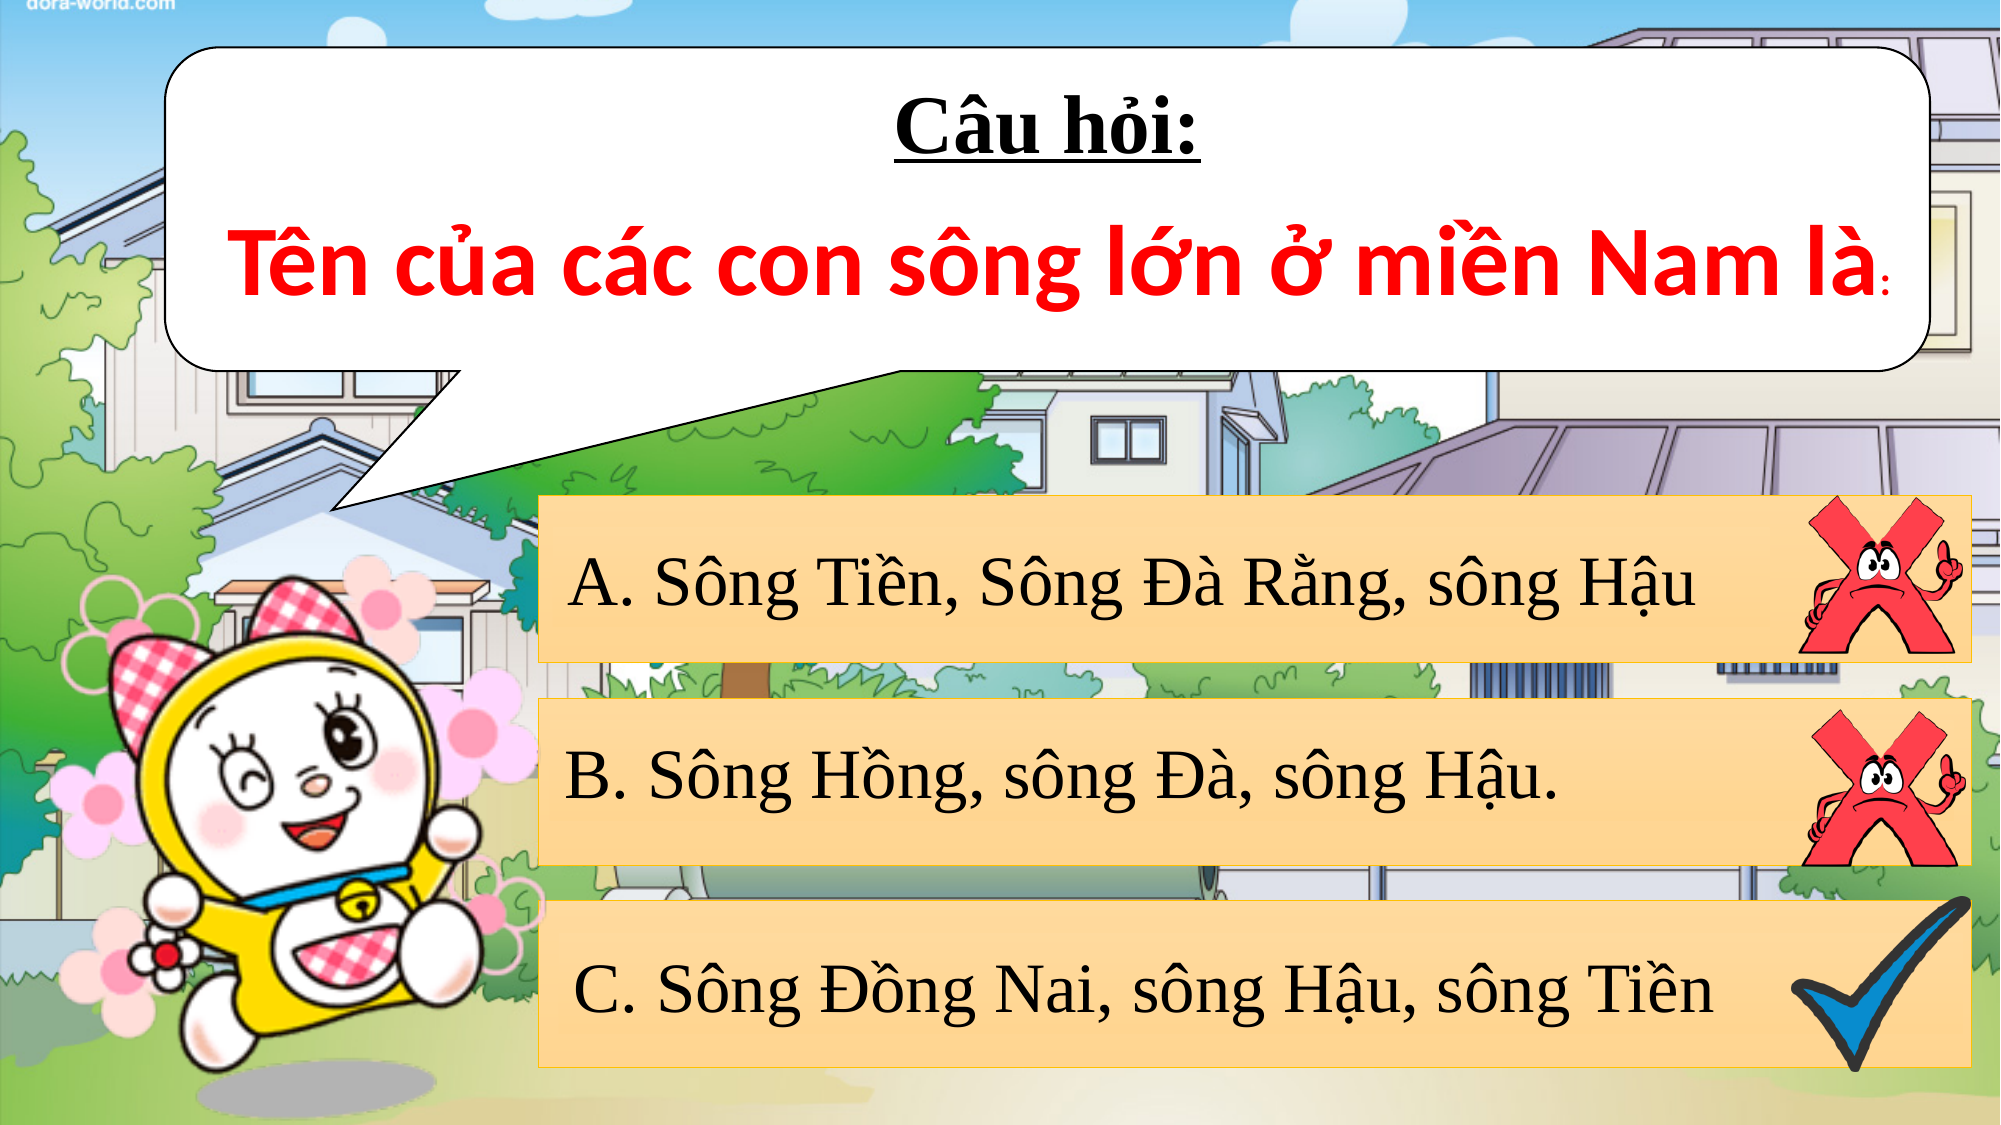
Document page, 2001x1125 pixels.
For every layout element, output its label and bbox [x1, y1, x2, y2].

picture [0, 0, 2000, 1125]
text_box [597, 900, 1791, 1068]
text_box [597, 698, 1972, 866]
text_box [538, 495, 1972, 663]
